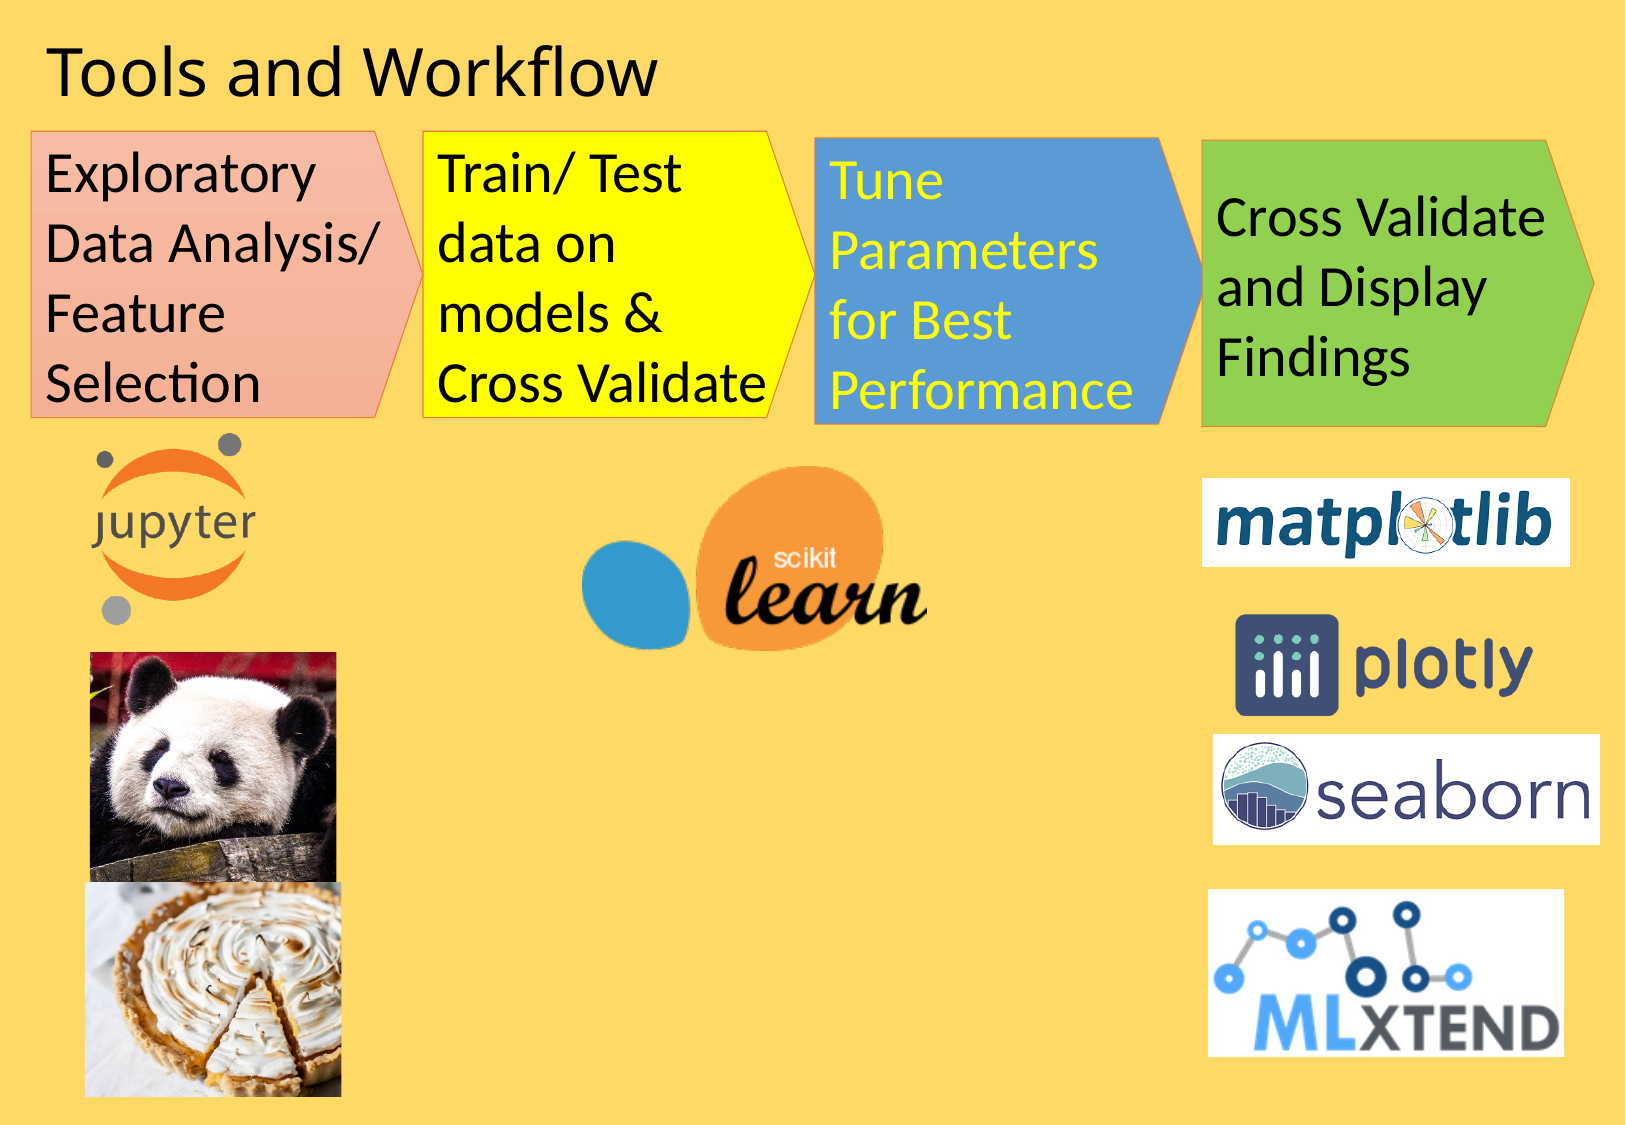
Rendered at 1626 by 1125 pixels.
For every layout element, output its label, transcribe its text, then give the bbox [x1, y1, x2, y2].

picture [84, 652, 342, 1097]
text_box Tune Parameters for Best Performance [814, 137, 1201, 425]
text_box Train/ Test data on models & Cross Validate [422, 130, 814, 419]
text_box Exploratory Data Analysis/ Feature Selection [30, 130, 424, 419]
picture [89, 430, 258, 626]
text_box Tools and Workflow [31, 22, 675, 117]
text_box Cross Validate and Display Findings [1201, 139, 1595, 427]
picture [1172, 591, 1600, 845]
picture [1202, 478, 1570, 567]
picture [582, 466, 927, 651]
picture [1208, 889, 1564, 1057]
